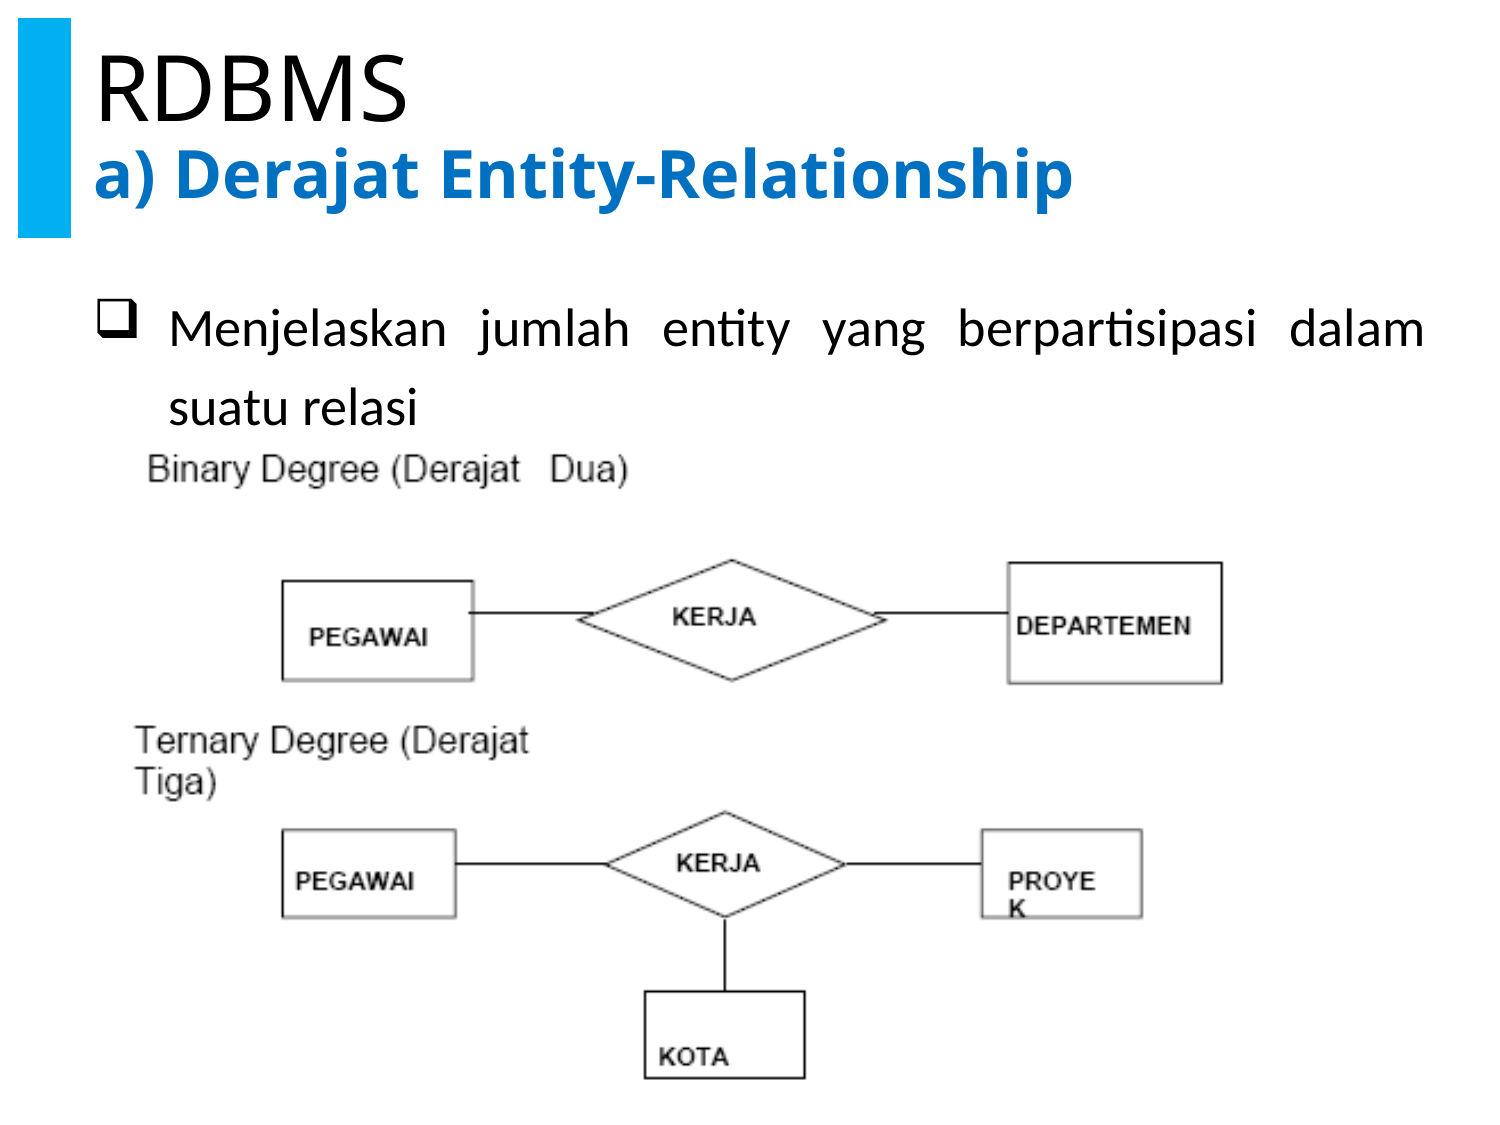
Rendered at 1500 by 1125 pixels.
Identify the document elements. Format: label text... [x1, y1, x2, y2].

title RDBMS a) Derajat Entity-Relationship [78, 19, 1443, 237]
list Menjelaskan jumlah entity yang berpartisipasi dalam suatu relasi [78, 272, 1443, 1070]
picture [118, 430, 1244, 1105]
